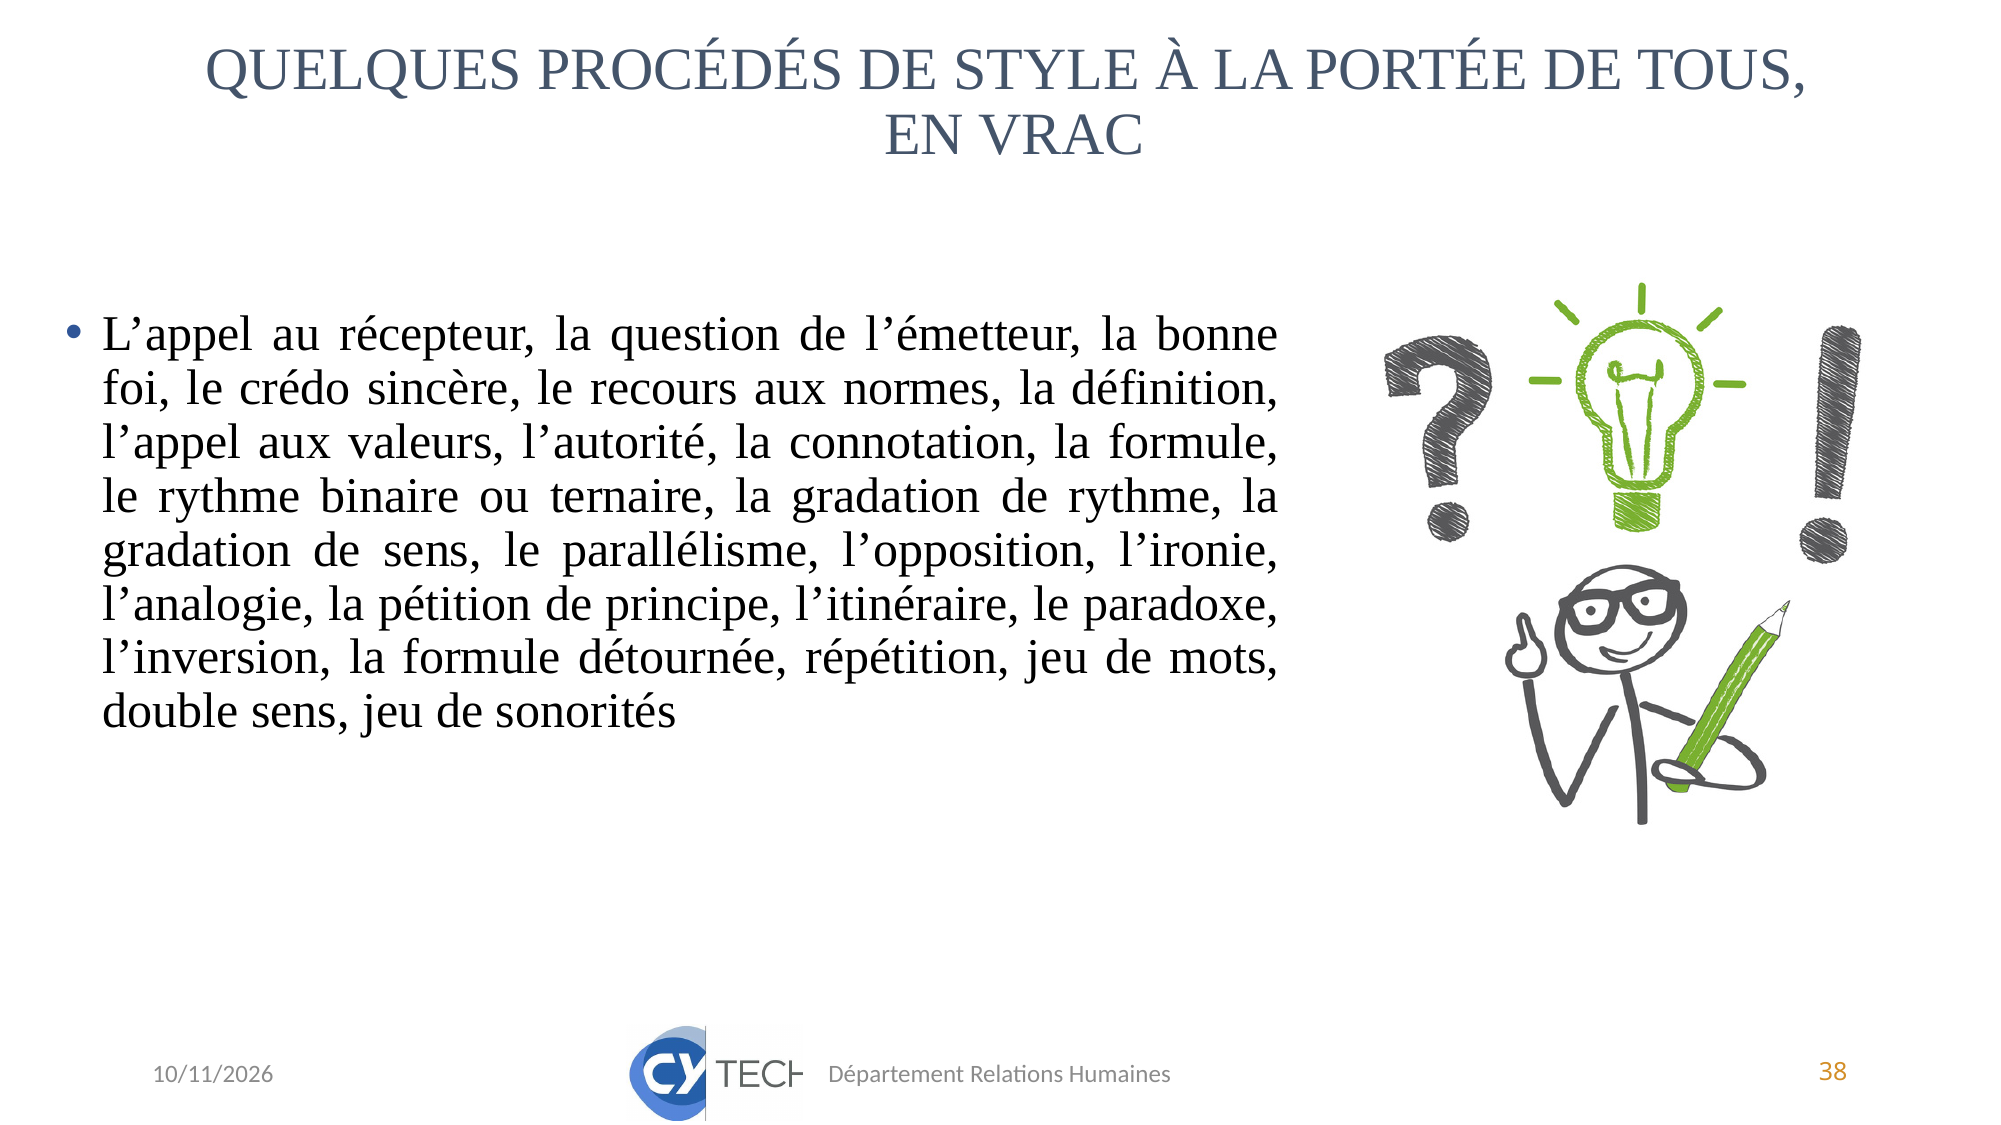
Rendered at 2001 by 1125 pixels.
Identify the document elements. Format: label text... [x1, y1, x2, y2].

footer Département Relations Humaines [803, 1042, 1338, 1103]
picture [626, 1024, 803, 1121]
slide_number 38 [1412, 1042, 1863, 1103]
picture [1361, 273, 1886, 832]
list L’appel au récepteur, la question de l’émetteur, la bonne foi, le crédo sincère, le recours aux normes, la définition, l’appel aux valeurs, l’autorité, la connotation, la formule, le rythme binaire ou ternaire, la gradation de rythme, la gradation de sens, le parallélisme, l’opposition, l’ironie, l’analogie, la pétition de principe, l’itinéraire, le paradoxe, l’inversion, la formule détournée, répétition, jeu de mots, double sens, jeu de sonorités [50, 299, 1296, 806]
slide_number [137, 1042, 588, 1103]
title QUELQUES PROCÉDÉS DE STYLE À LA PORTÉE DE TOUS, EN VRAC [28, 29, 2000, 176]
